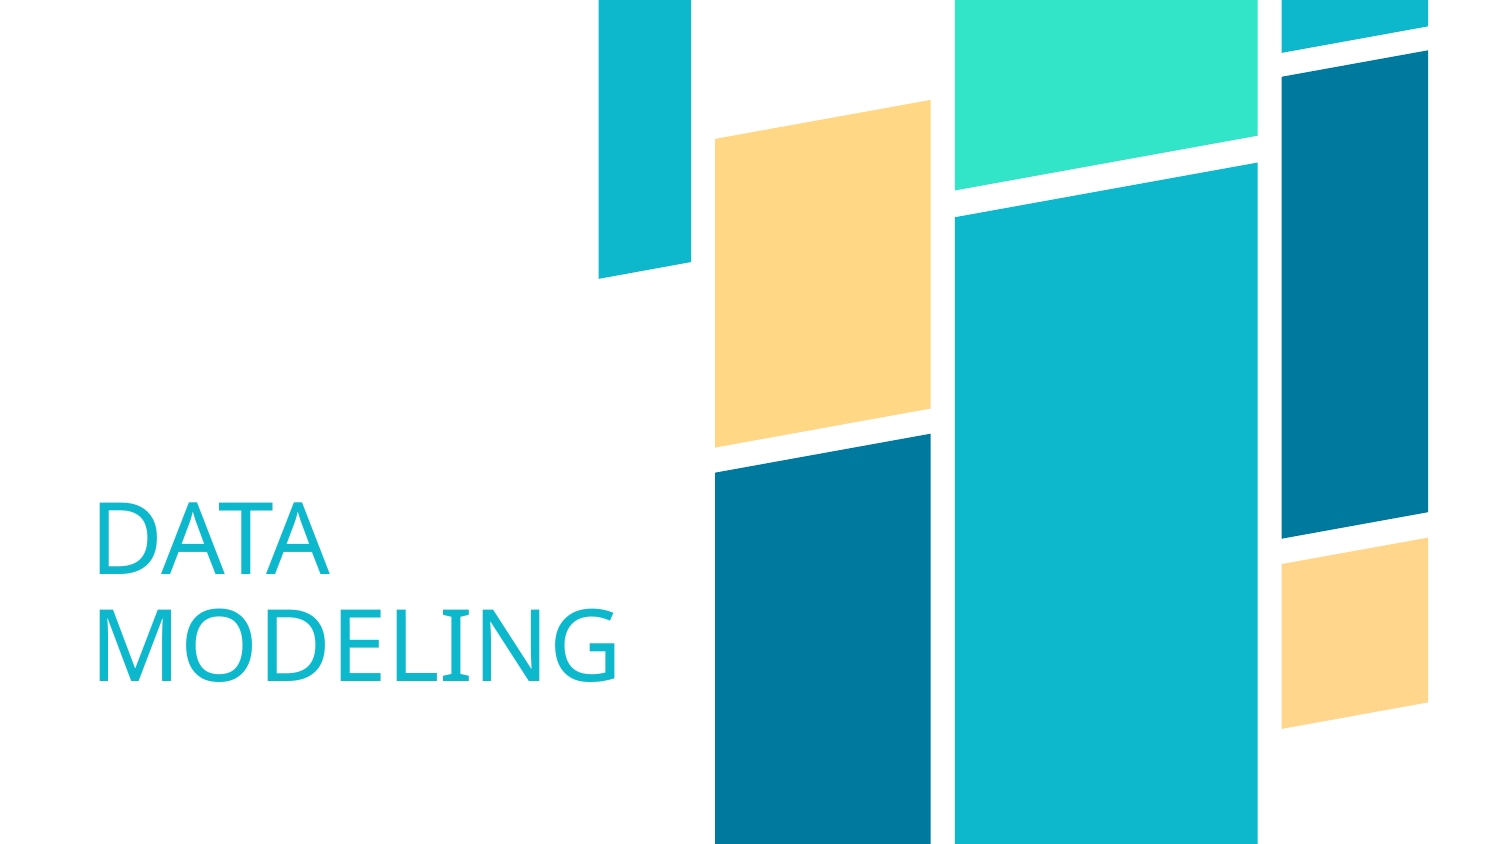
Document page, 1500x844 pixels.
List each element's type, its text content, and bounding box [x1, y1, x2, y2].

title DATA MODELING [90, 513, 688, 704]
